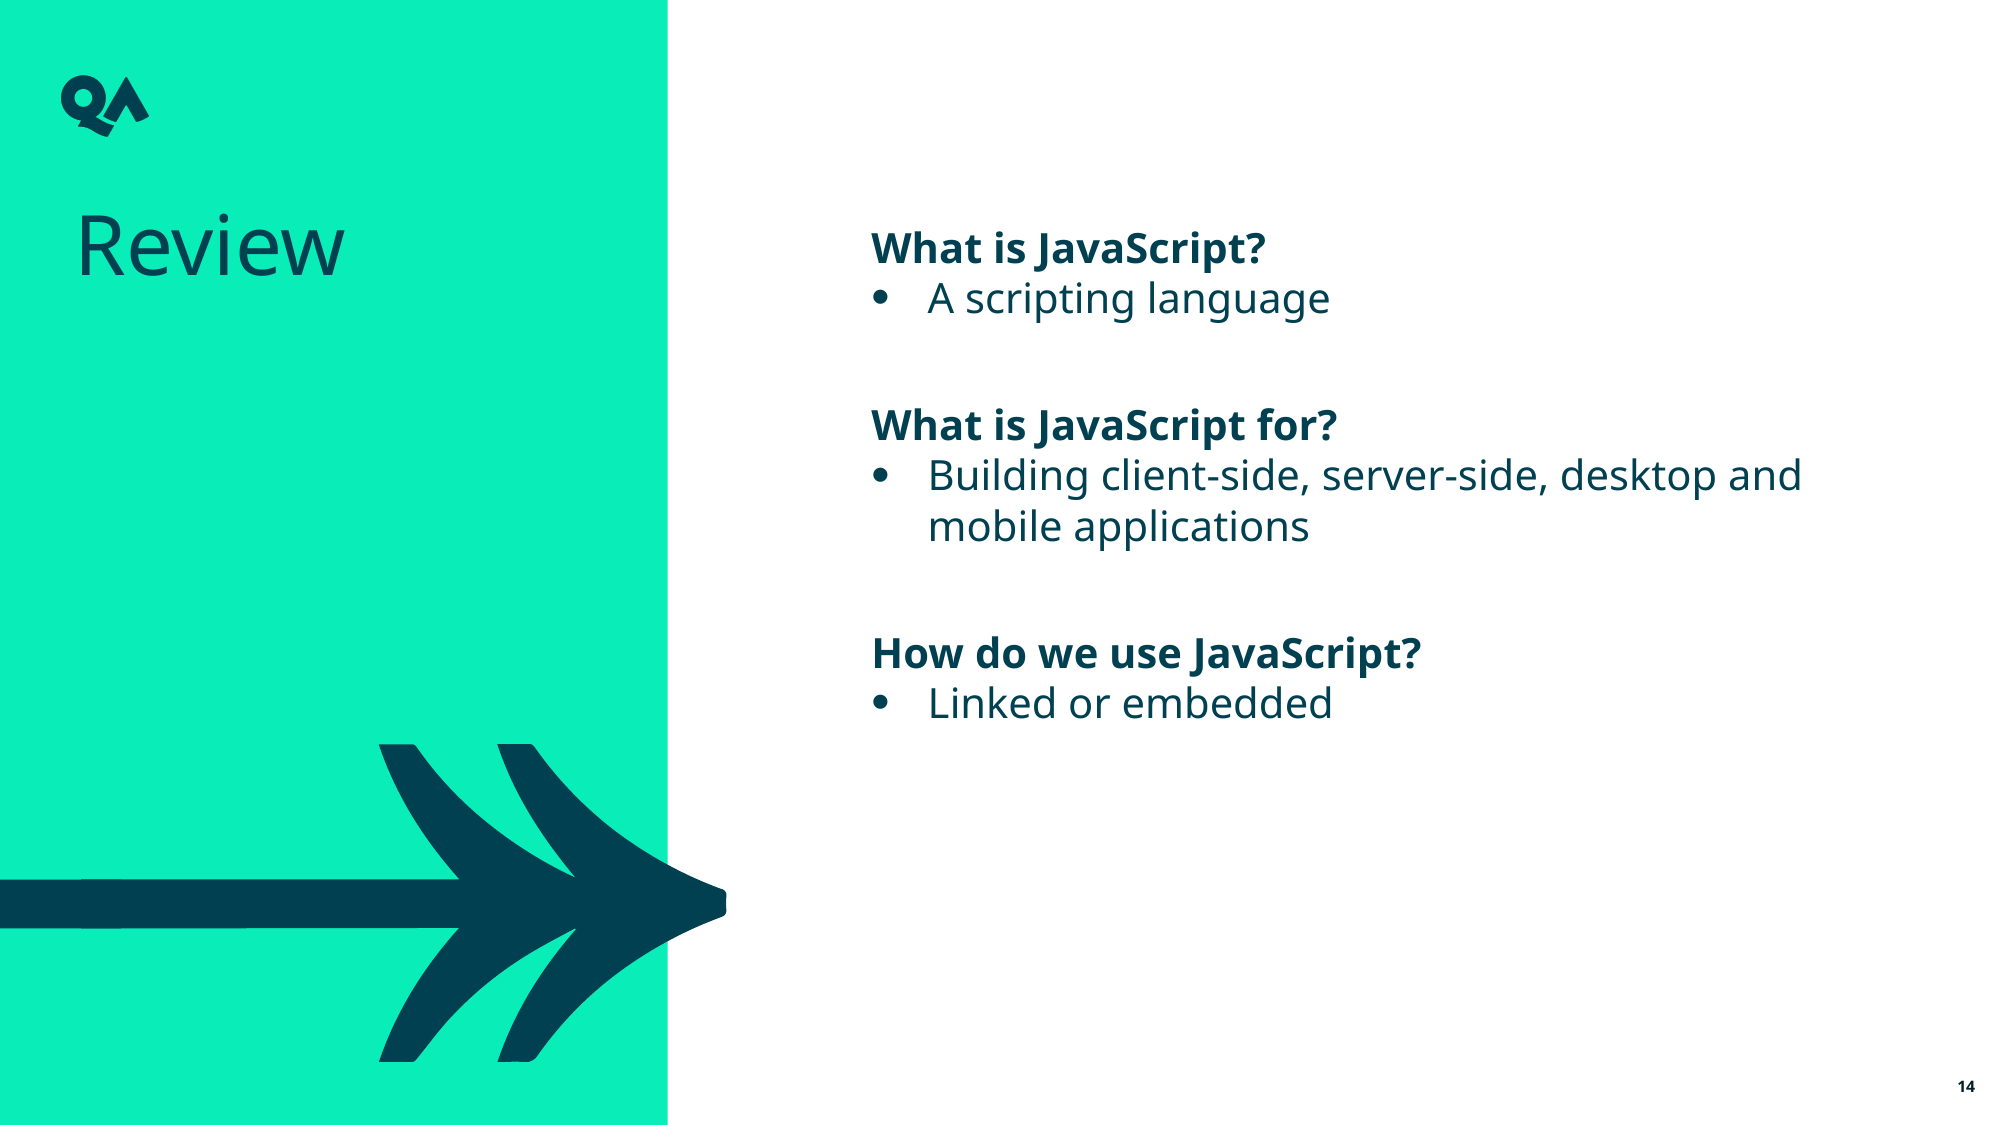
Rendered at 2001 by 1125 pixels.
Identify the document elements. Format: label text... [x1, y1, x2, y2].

title Review [74, 192, 454, 296]
slide_number 14 [1846, 1068, 1976, 1098]
picture [44, 61, 166, 148]
list What is JavaScript? A scripting language What is JavaScript for? Building client-side, server-side, desktop and mobile applications How do we use JavaScript? Linked or embedded [871, 221, 1811, 776]
